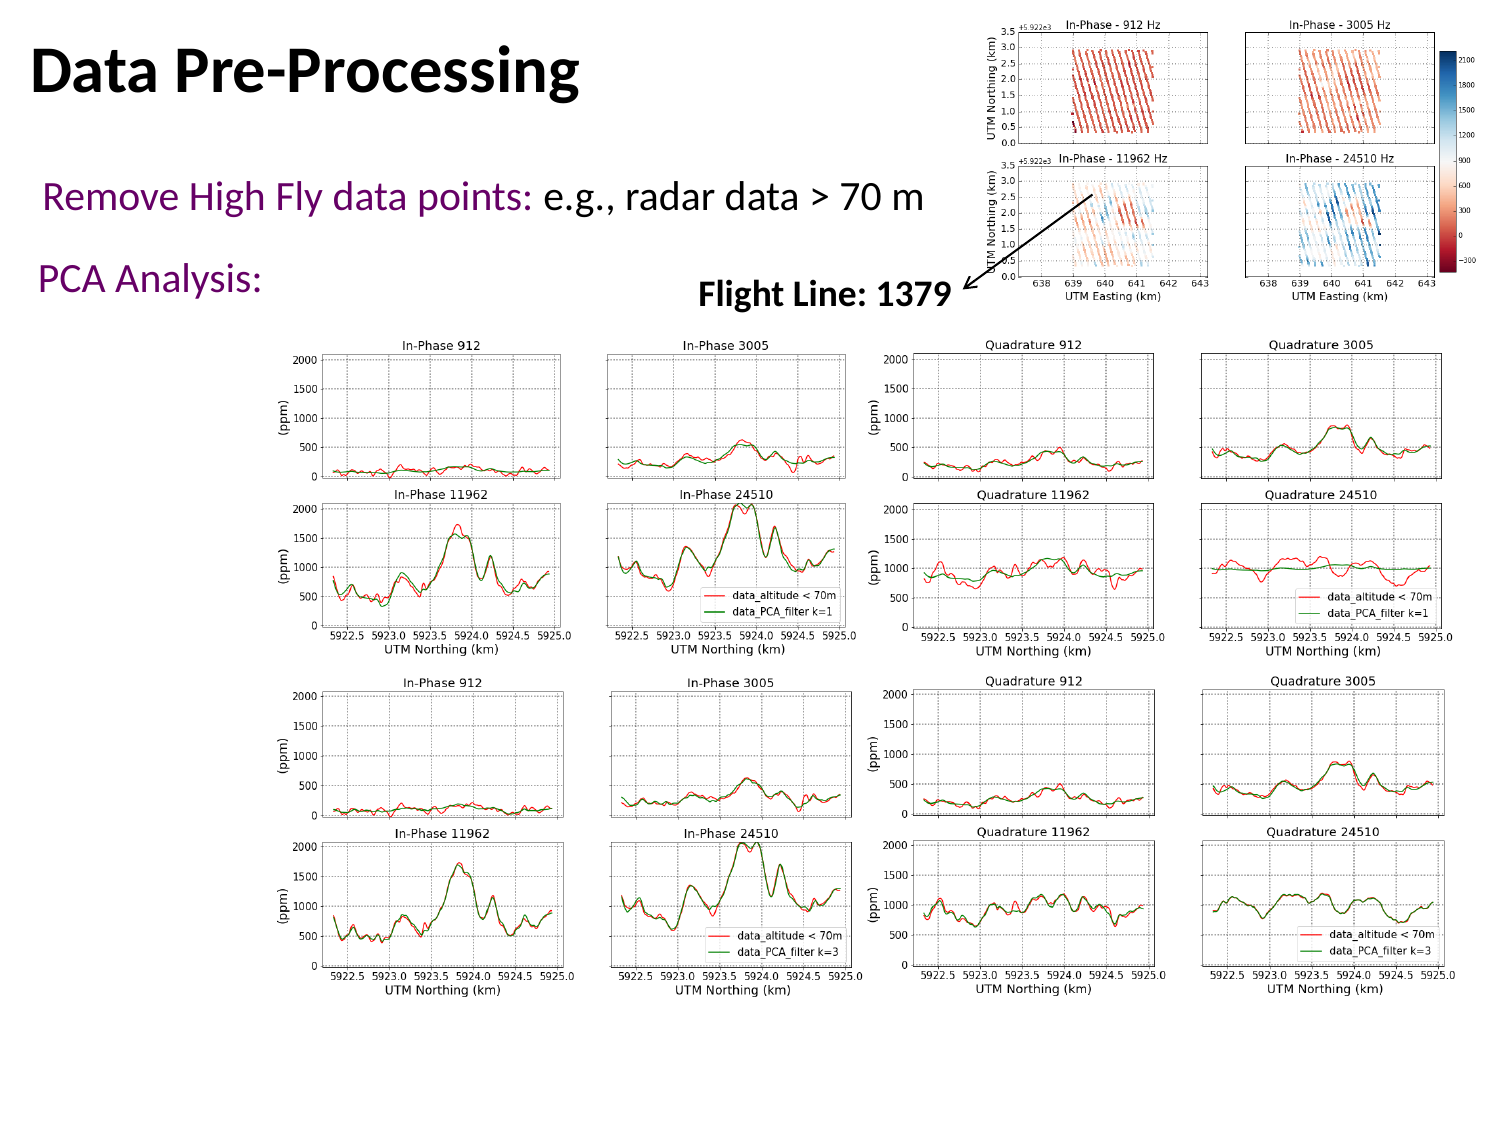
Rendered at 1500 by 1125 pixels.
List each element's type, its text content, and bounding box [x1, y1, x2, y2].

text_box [681, 194, 1093, 323]
title Data Pre-Processing [0, 0, 644, 160]
picture [272, 670, 1458, 1000]
picture [984, 14, 1481, 305]
picture [272, 332, 858, 658]
picture [865, 335, 1454, 661]
text_box Remove High Fly data points: e.g., radar data > 70 m [27, 160, 950, 226]
text_box PCA Analysis: [23, 243, 288, 309]
